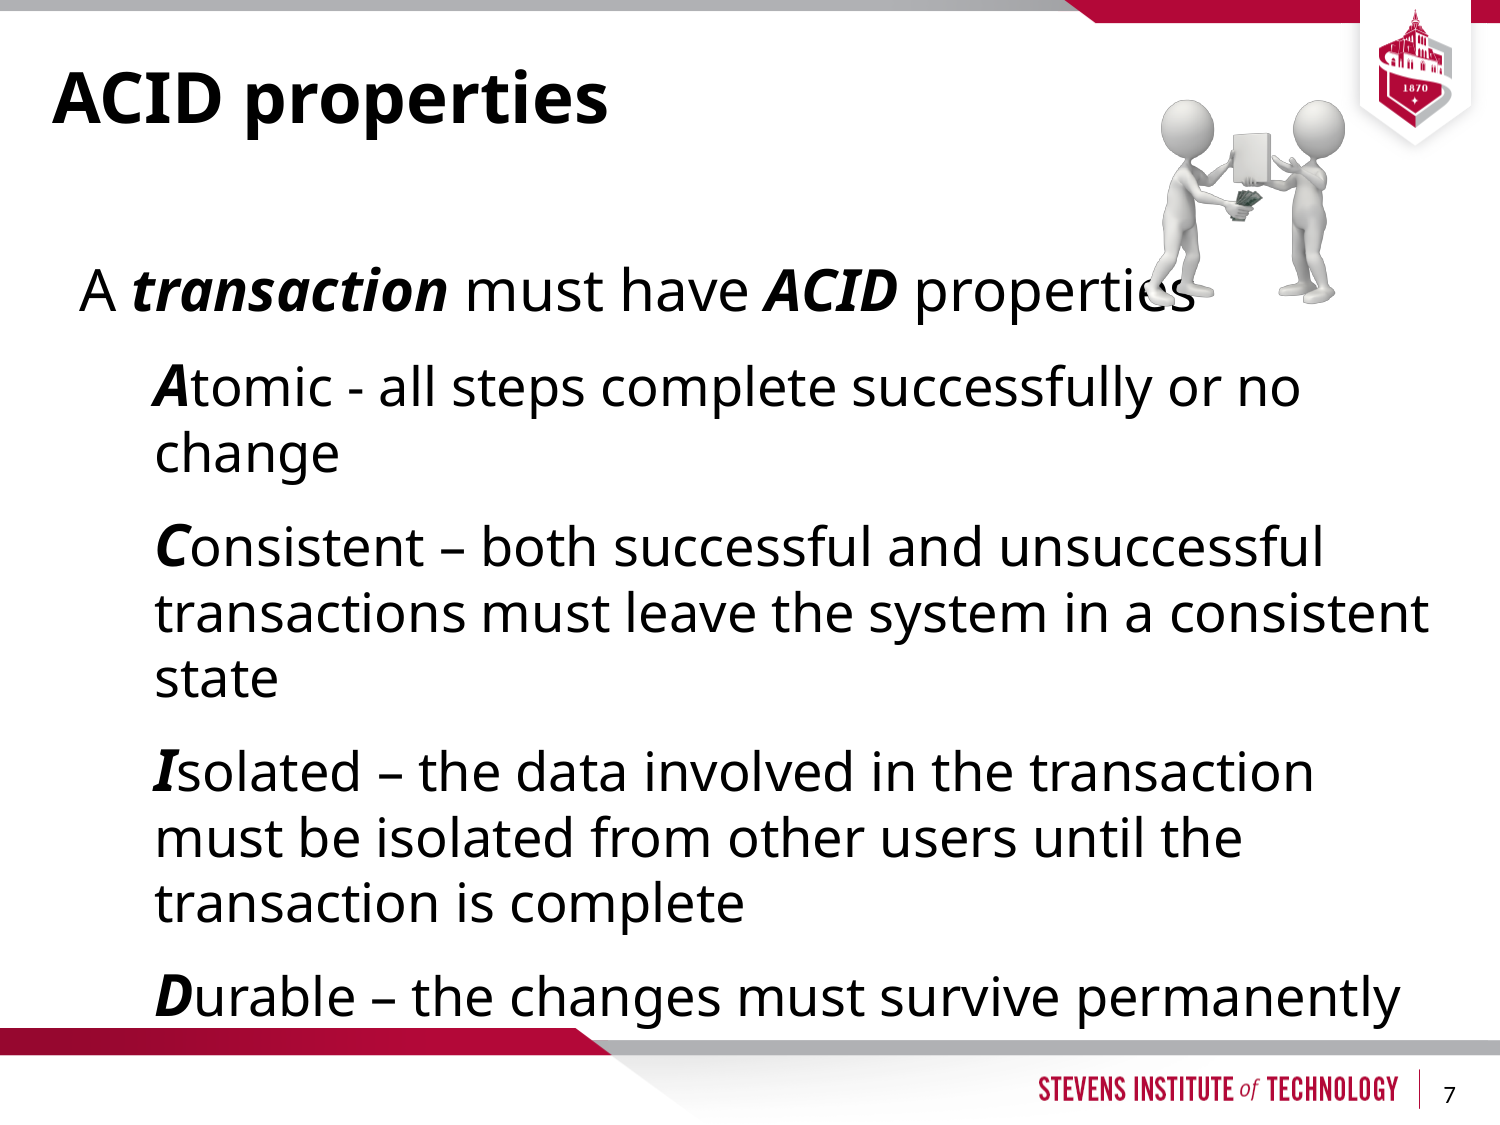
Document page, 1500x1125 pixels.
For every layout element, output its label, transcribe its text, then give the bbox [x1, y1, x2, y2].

list A transaction must have ACID properties Atomic - all steps complete successfully or no change Consistent – both successful and unsuccessful transactions must leave the system in a consistent state Isolated – the data involved in the transaction must be isolated from other users until the transaction is complete Durable – the changes must survive permanently [64, 245, 1459, 987]
picture [0, 0, 1500, 337]
picture [0, 1028, 1500, 1125]
slide_number 7 [1428, 1071, 1490, 1108]
title ACID properties [37, 45, 1338, 150]
